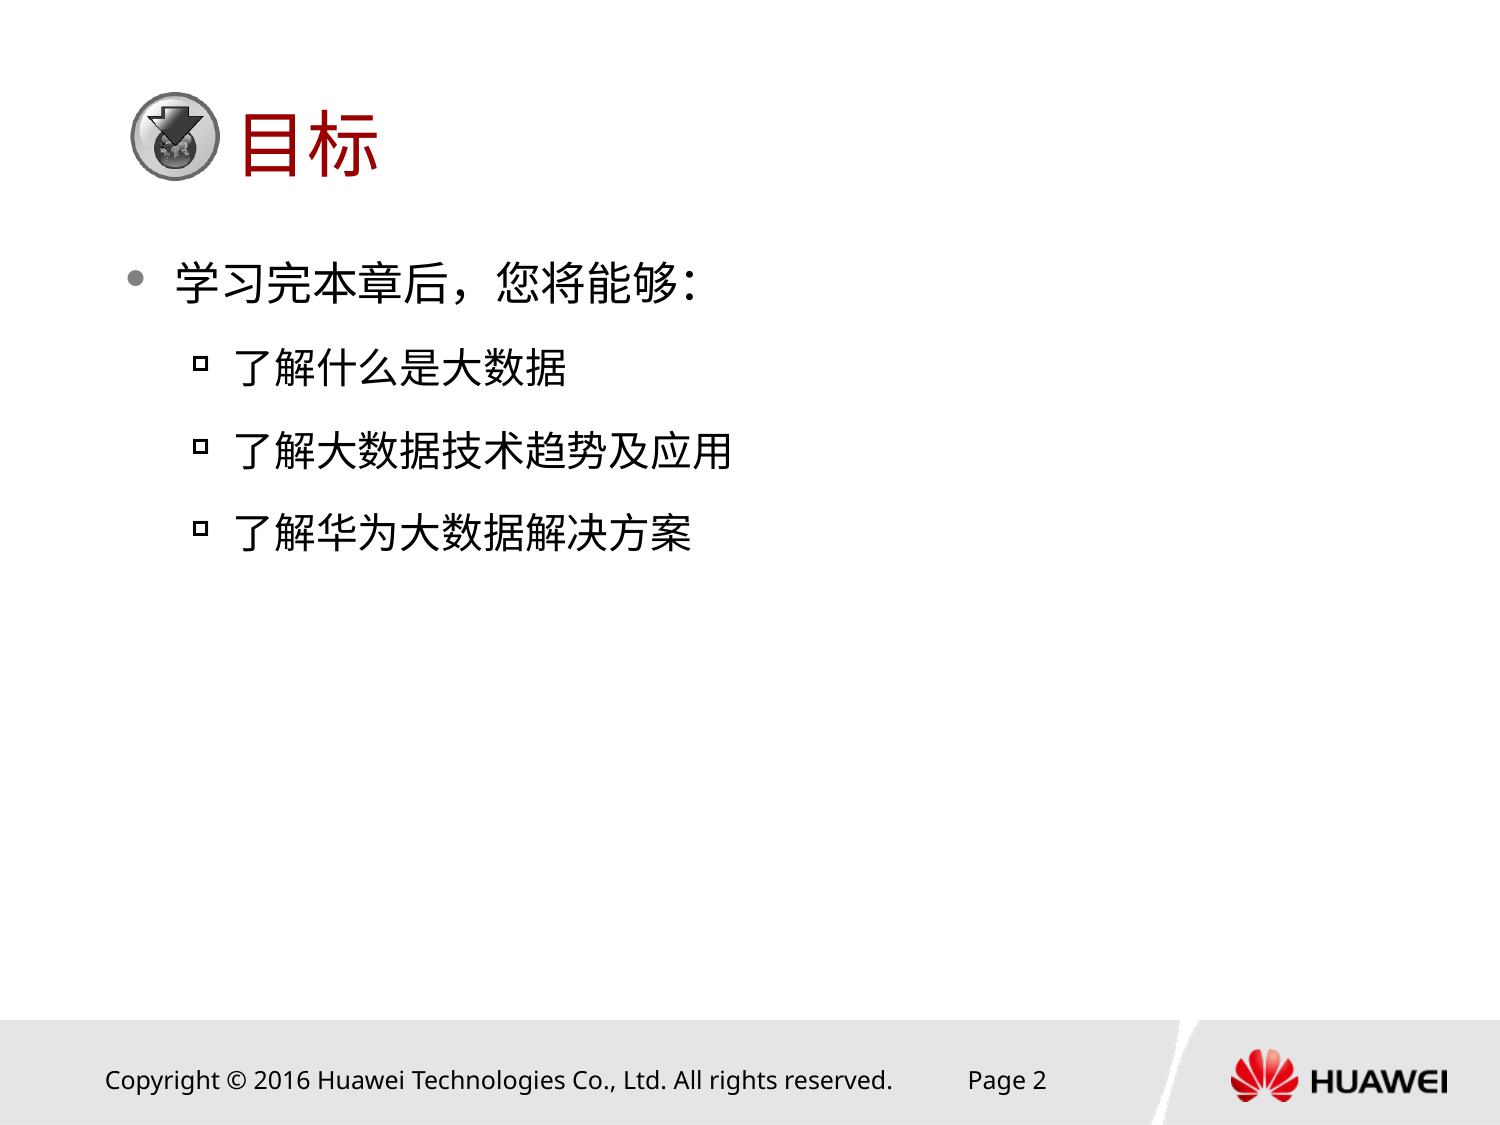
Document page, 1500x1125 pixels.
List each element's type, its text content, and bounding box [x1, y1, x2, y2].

picture [0, 1020, 1500, 1125]
list 学习完本章后，您将能够： 了解什么是大数据 了解大数据技术趋势及应用 了解华为大数据解决方案 [111, 225, 1409, 914]
picture [123, 84, 227, 188]
